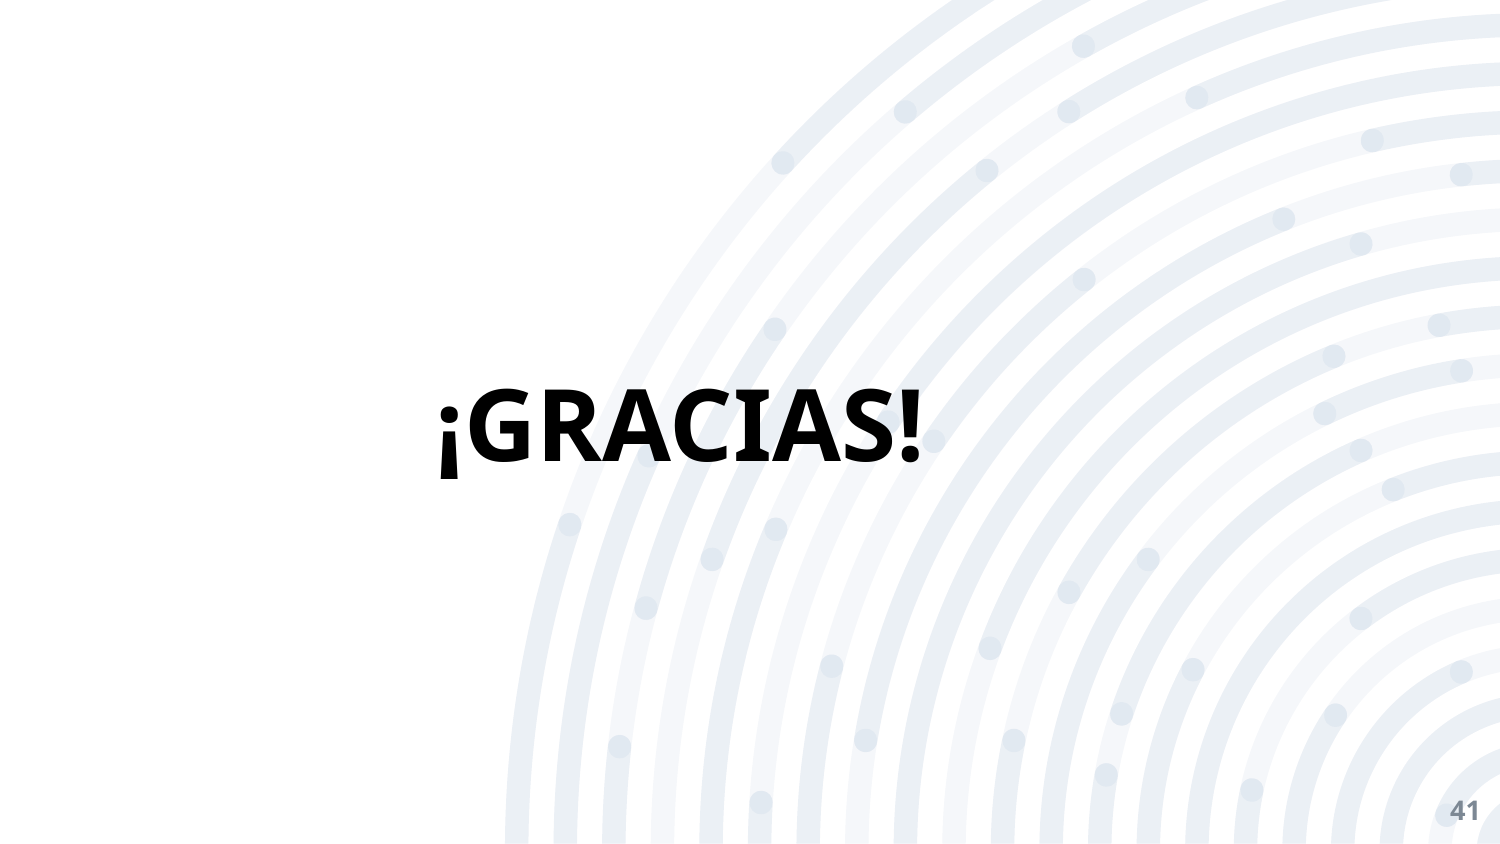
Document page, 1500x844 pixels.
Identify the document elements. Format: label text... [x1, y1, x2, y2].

slide_number ‹#› [1391, 779, 1482, 844]
text_box ¡GRACIAS! [420, 346, 1079, 497]
